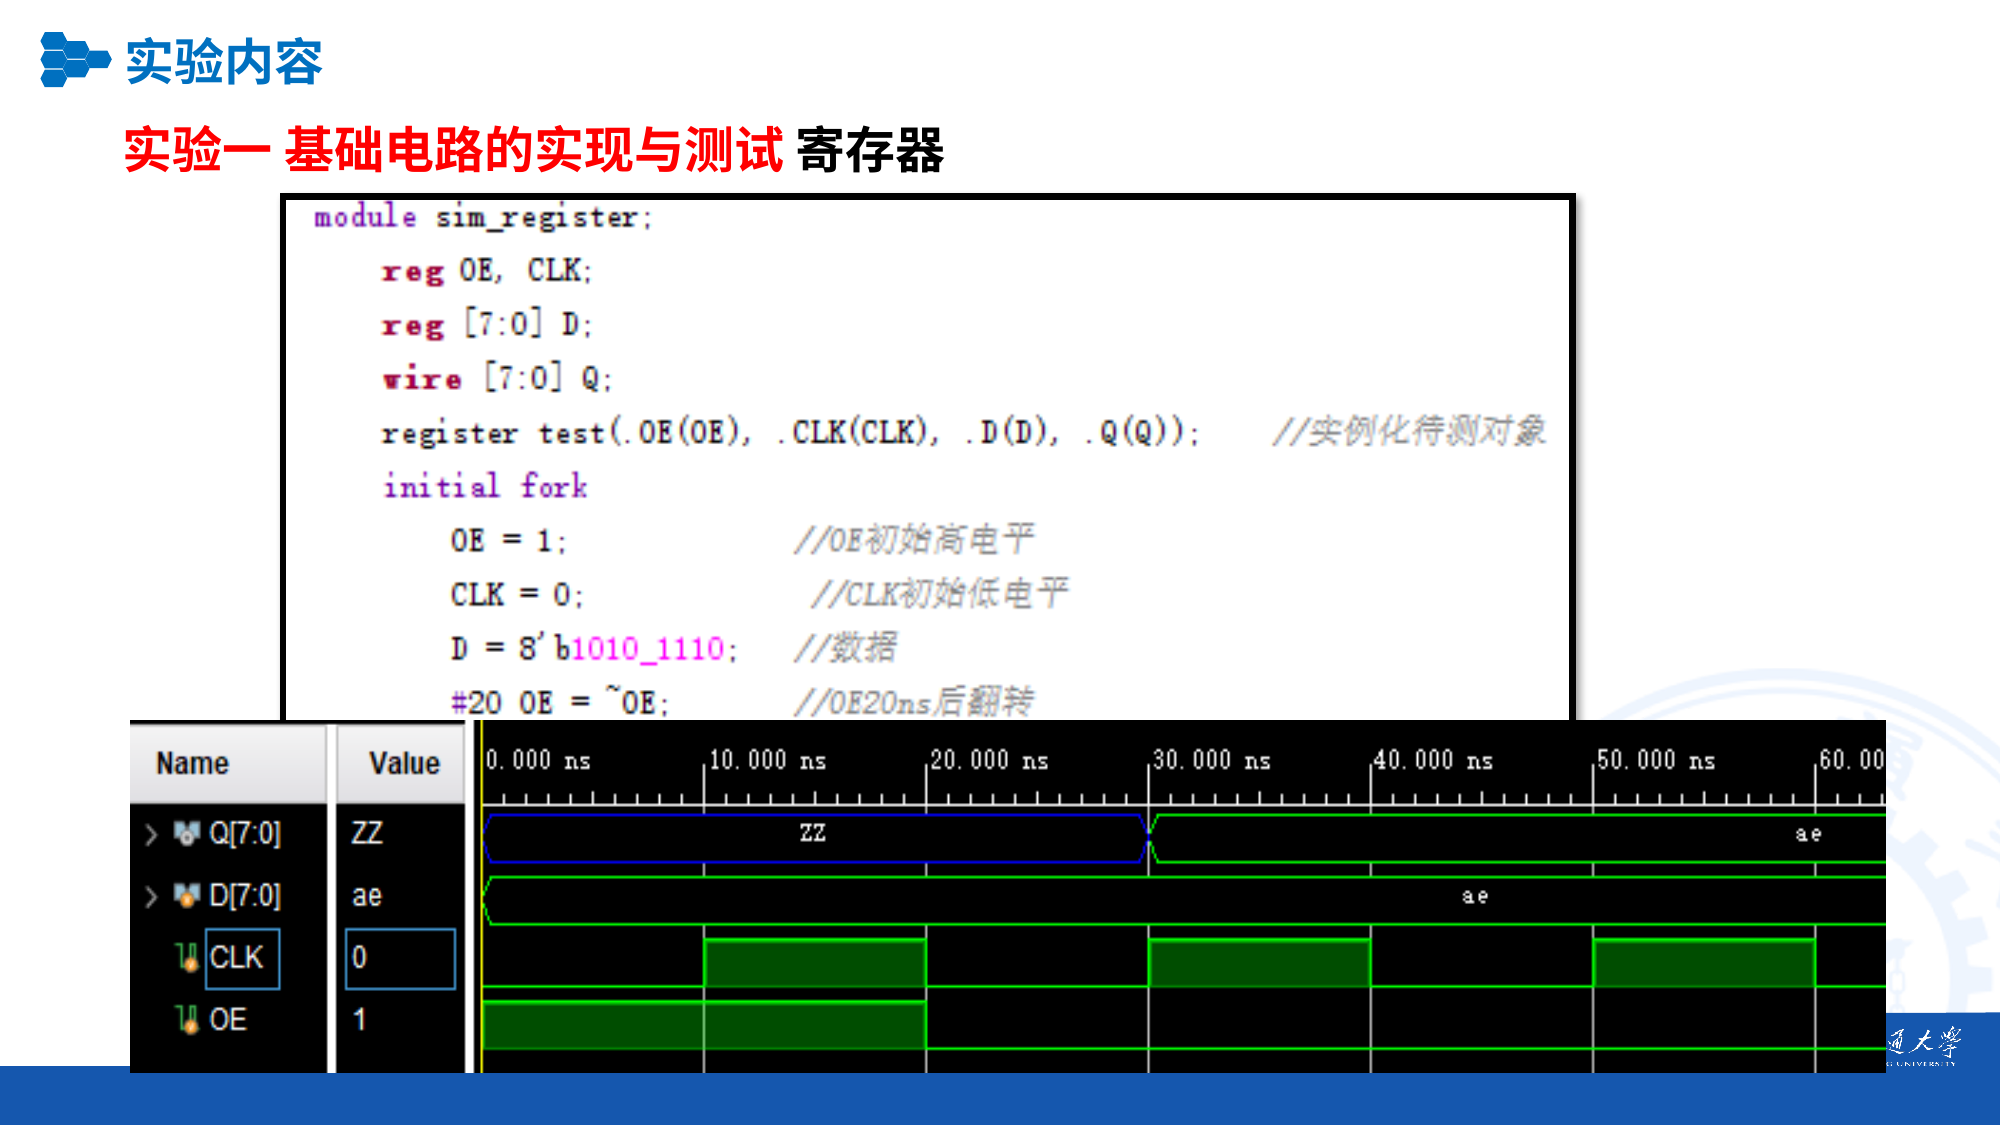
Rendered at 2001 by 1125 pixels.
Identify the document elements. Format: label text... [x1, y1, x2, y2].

picture [130, 199, 1886, 1073]
text_box 实验内容 [109, 22, 340, 98]
text_box 实验一 基础电路的实现与测试 寄存器 [108, 111, 1693, 186]
